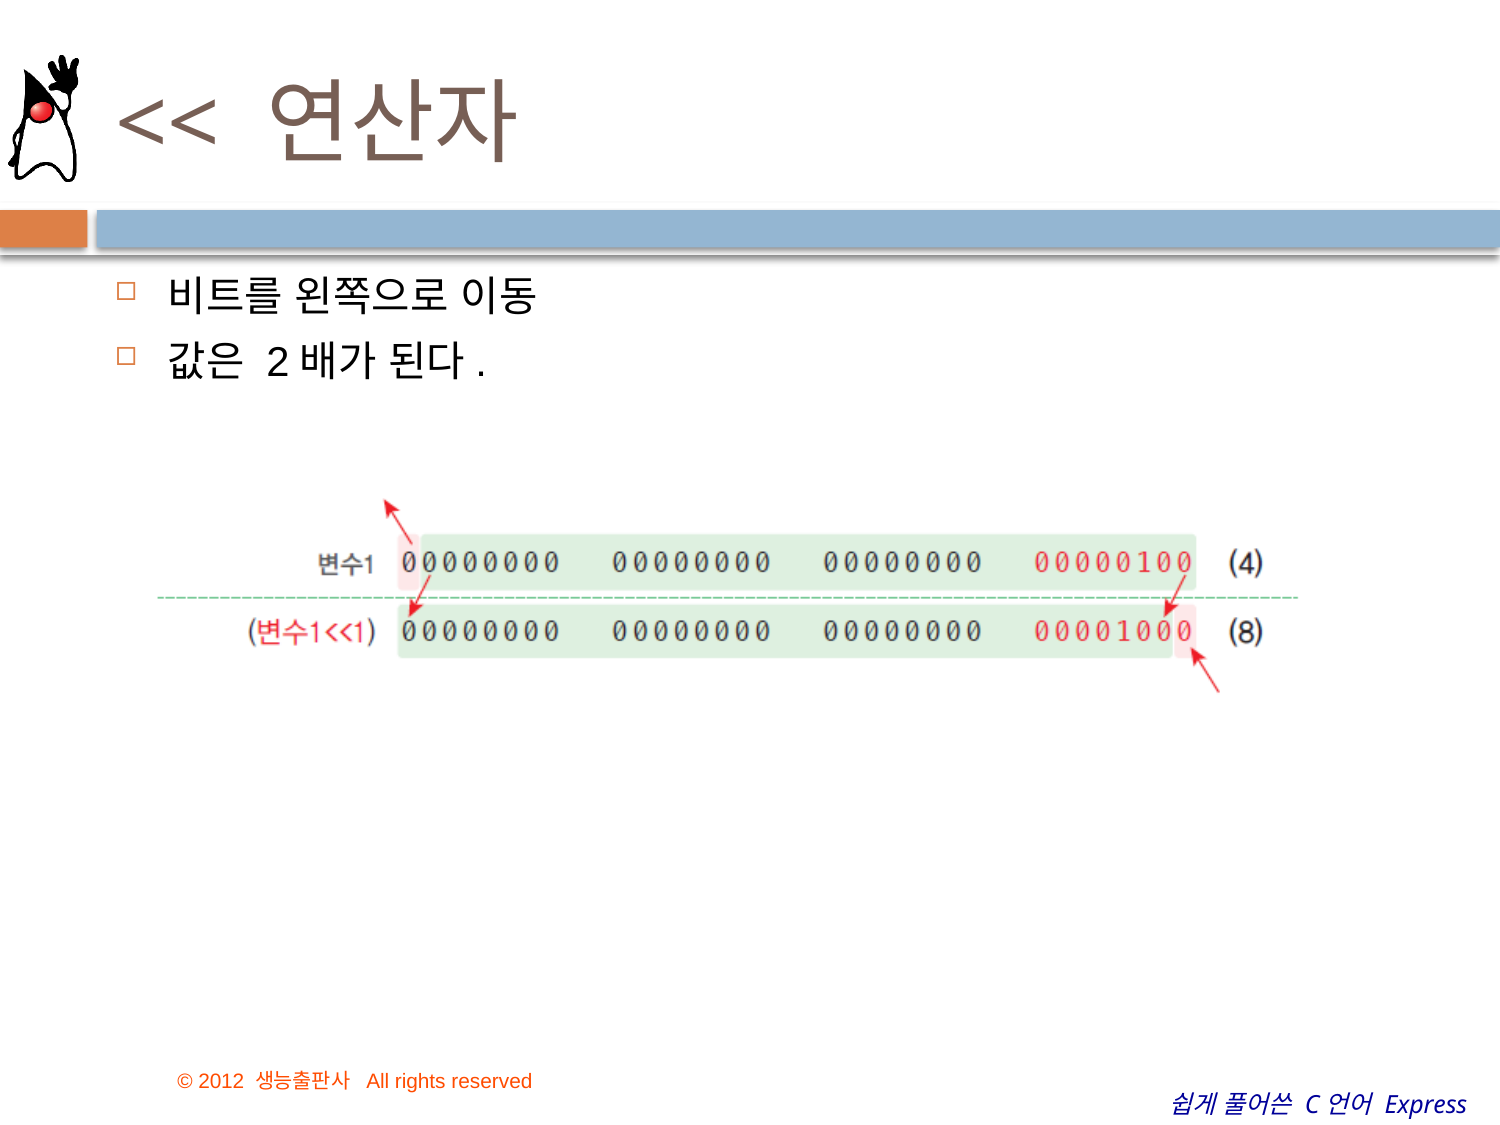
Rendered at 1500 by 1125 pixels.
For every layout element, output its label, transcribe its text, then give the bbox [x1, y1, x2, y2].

picture [8, 55, 79, 182]
list 비트를 왼쪽으로 이동 값은 2배가 된다. [100, 262, 1438, 1000]
title << 연산자 [100, 37, 1438, 200]
picture [136, 471, 1367, 721]
